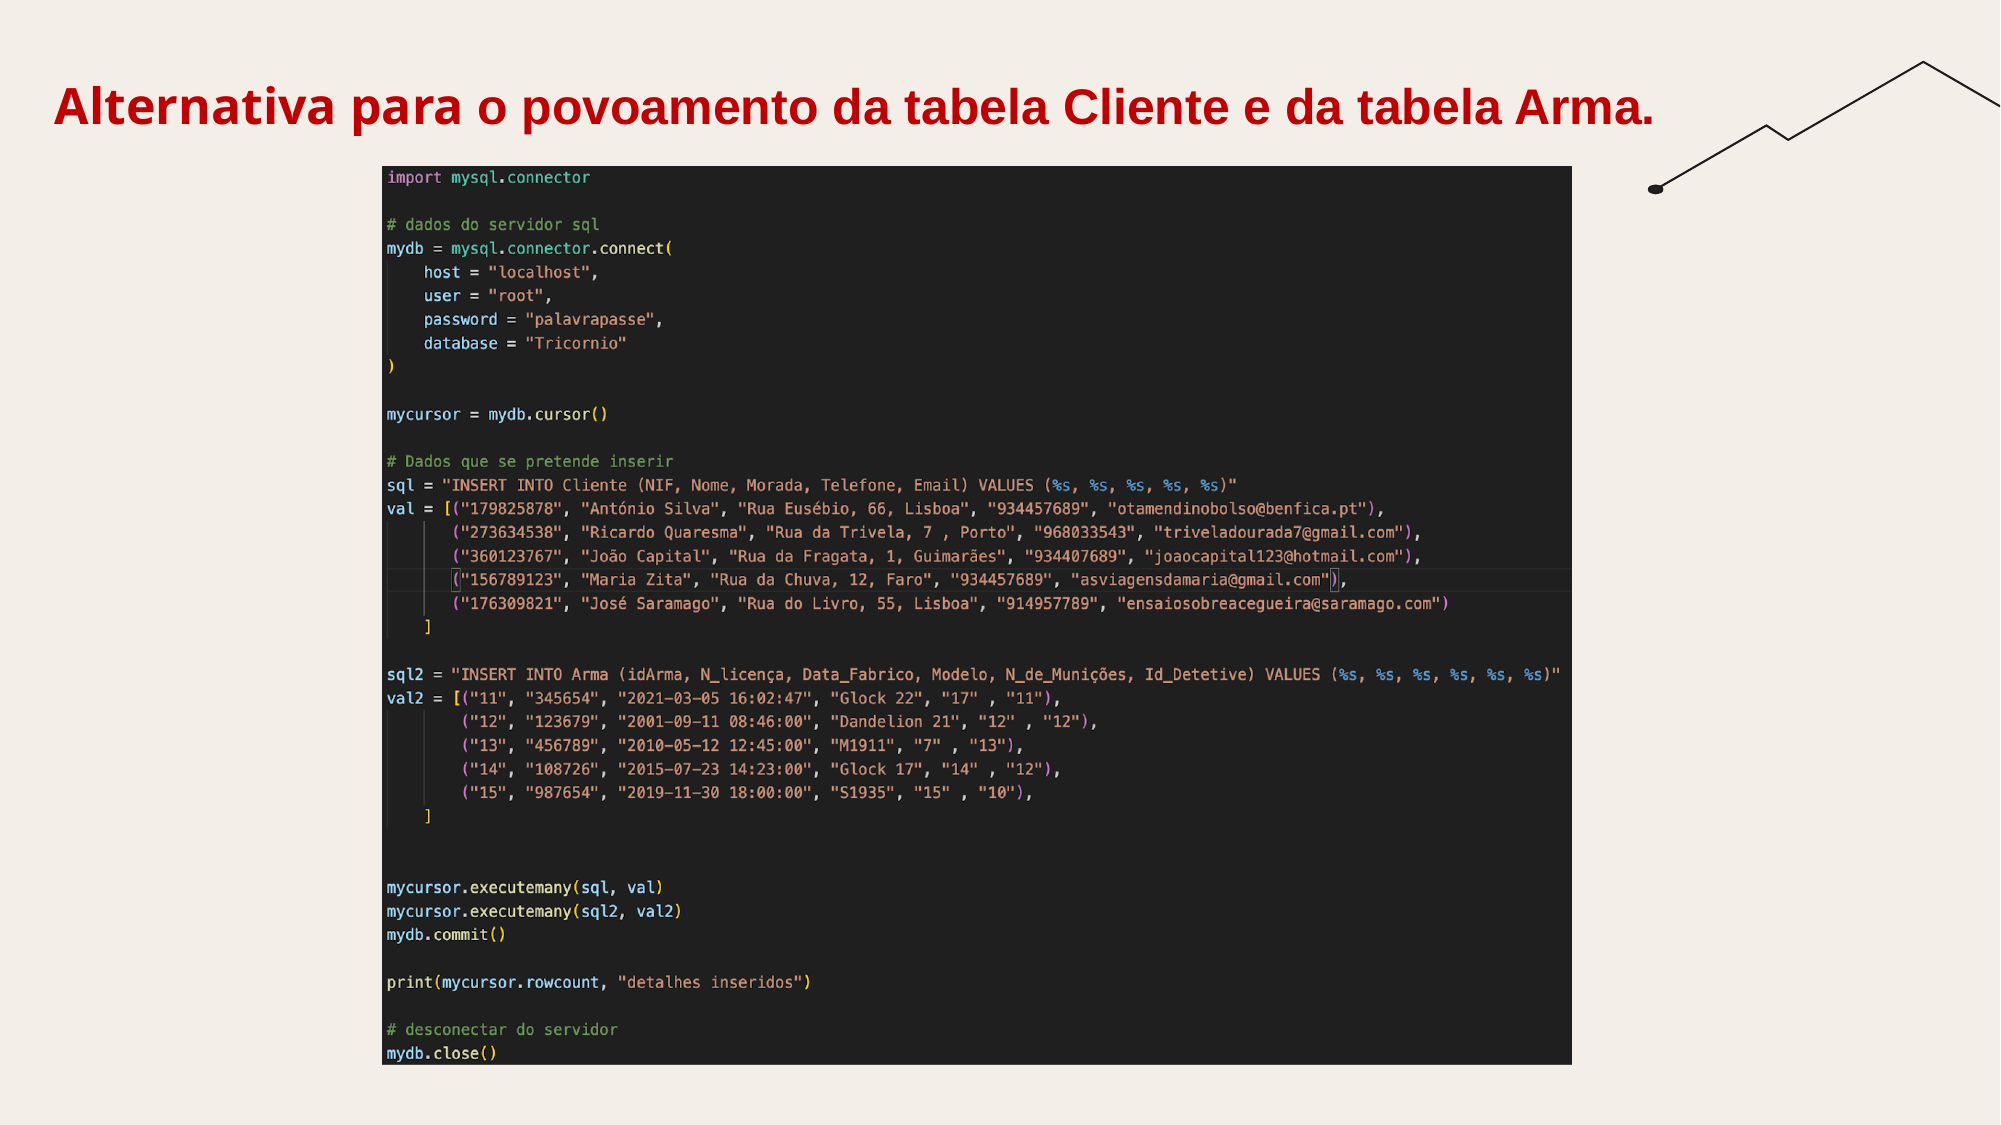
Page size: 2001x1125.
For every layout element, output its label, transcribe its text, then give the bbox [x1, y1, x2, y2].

picture [382, 166, 1572, 1065]
title Alternativa para o povoamento da tabela Cliente e da tabela Arma. [39, 42, 1725, 168]
